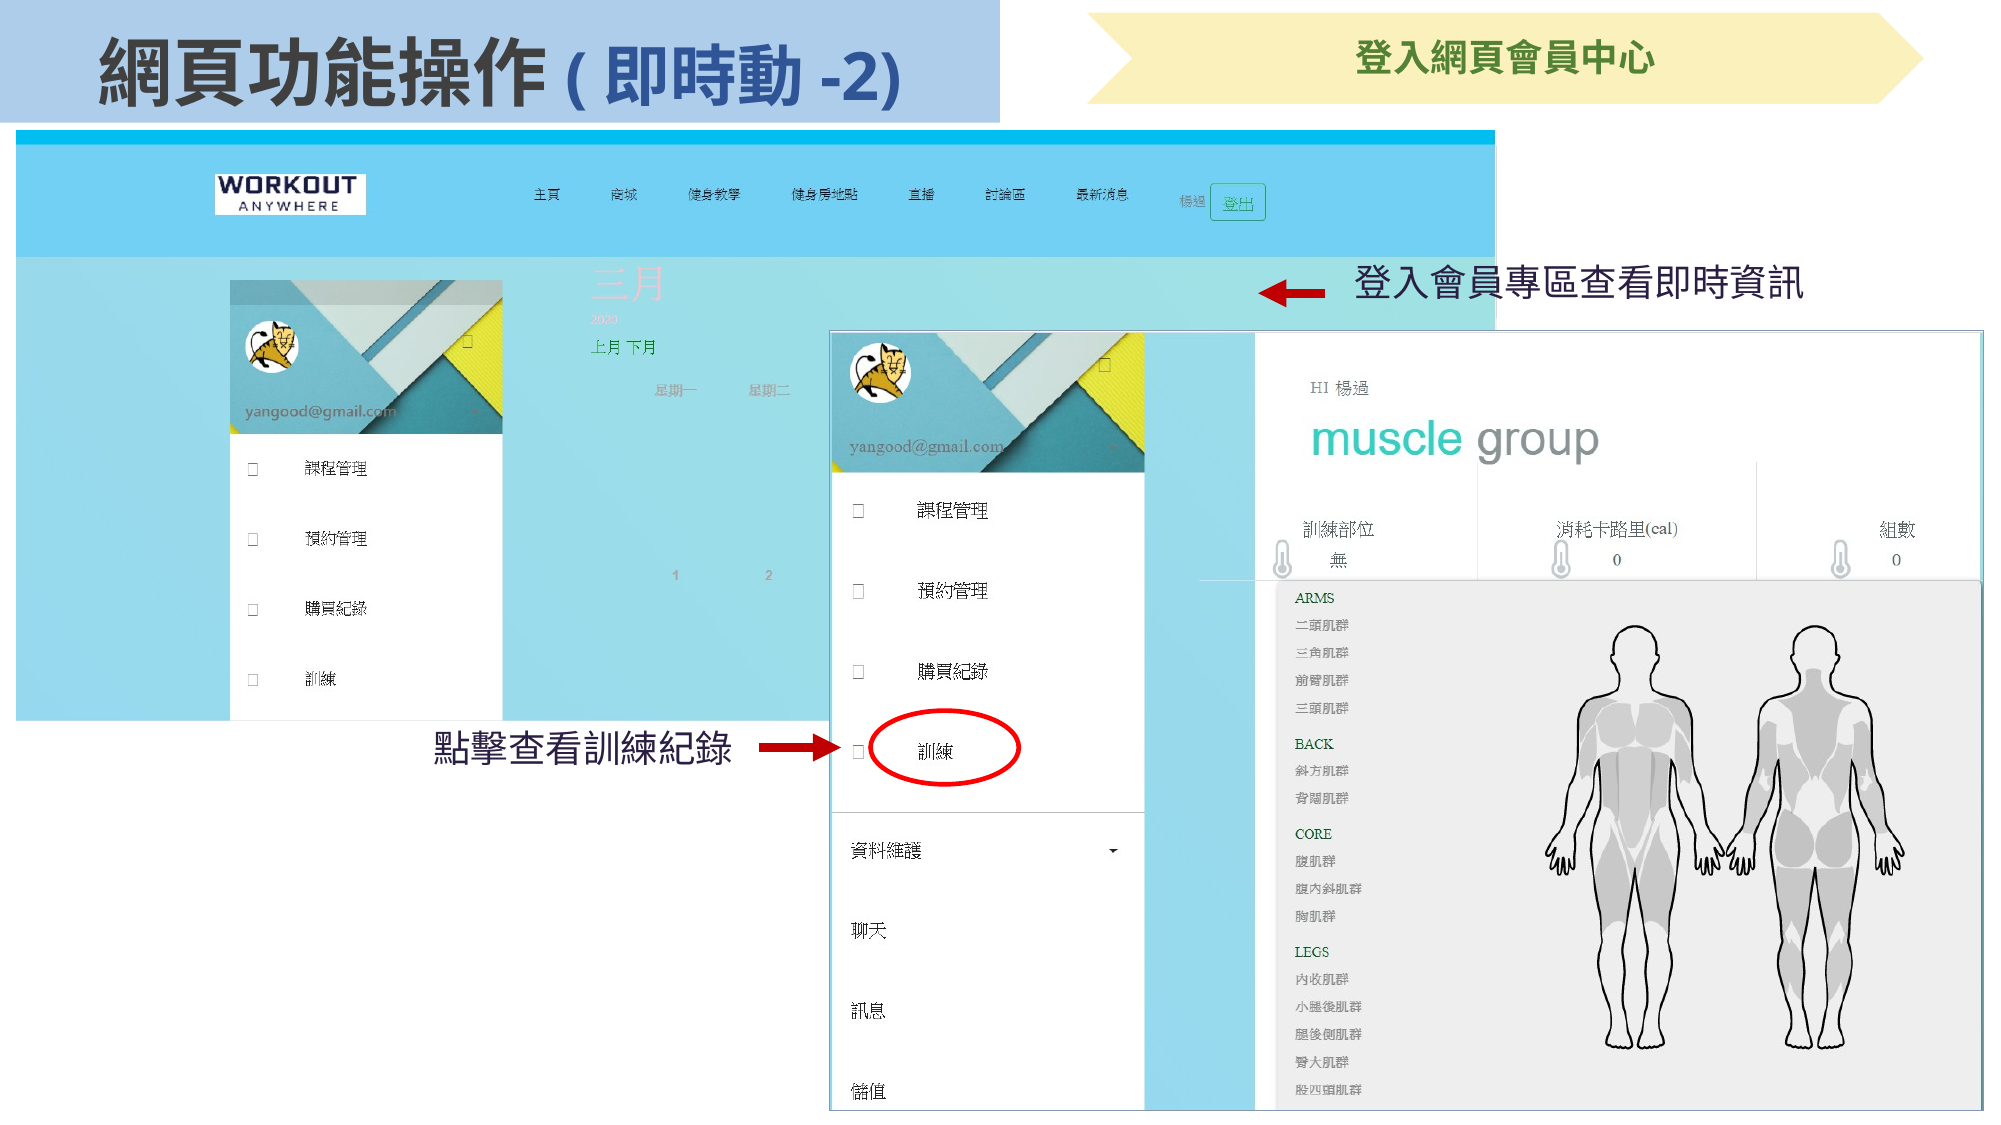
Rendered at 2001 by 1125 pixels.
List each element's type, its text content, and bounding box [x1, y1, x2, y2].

text_box 網頁功能操作(即時動-2) [0, 0, 1000, 123]
text_box 點擊查看訓練紀錄 [418, 721, 765, 777]
picture [16, 130, 1984, 1111]
text_box 登入會員專區查看即時資訊 [1497, 251, 1825, 312]
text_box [1082, 10, 1928, 106]
